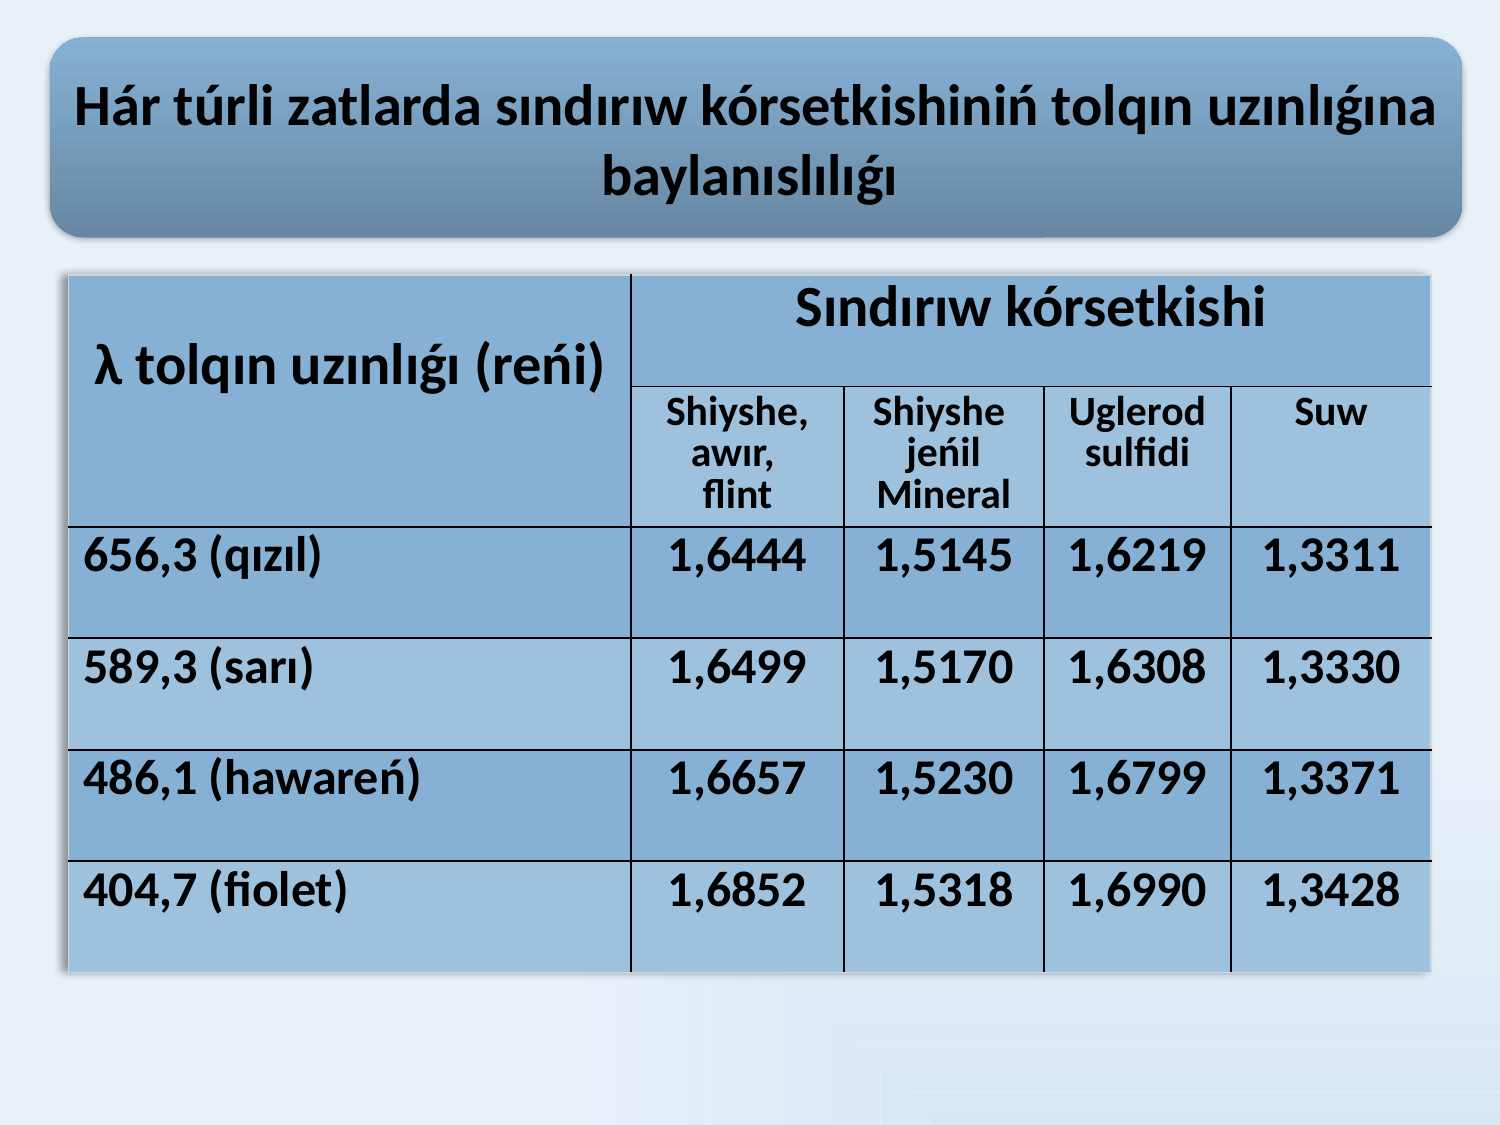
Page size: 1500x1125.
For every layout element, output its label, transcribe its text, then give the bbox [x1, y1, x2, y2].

table_cell 1,3371 [1232, 751, 1430, 860]
table_cell 1,6308 [1045, 639, 1230, 749]
table_cell 1,5170 [845, 639, 1043, 749]
table_cell 1,3428 [1232, 862, 1430, 972]
table_cell 1,6219 [1045, 528, 1230, 637]
table_cell Uglerod sulfidi [1045, 387, 1230, 526]
table_cell 1,5145 [845, 528, 1043, 637]
table_cell 1,3330 [1232, 639, 1430, 749]
table_cell Suw [1232, 387, 1430, 526]
table_cell 1,6499 [632, 639, 843, 749]
table_cell Shiyshe, awır, flint [632, 387, 843, 526]
table_cell 589,3 (sarı) [69, 639, 630, 749]
table_header Sındırıw kórsetkishi [632, 276, 1430, 386]
table_cell 1,3311 [1232, 528, 1430, 637]
table_cell 656,3 (qızıl) [69, 528, 630, 637]
table_cell 1,6799 [1045, 751, 1230, 860]
table_cell 1,5230 [845, 751, 1043, 860]
table_cell 486,1 (hawareń) [69, 751, 630, 860]
table_header λ tolqın uzınlıǵı (reńi) [69, 276, 630, 526]
table_cell 1,6657 [632, 751, 843, 860]
text_box Hár túrli zatlarda sındırıw kórsetkishiniń tolqın uzınlıǵına baylanıslılıǵı [49, 37, 1463, 238]
table_cell 404,7 (fiolet) [69, 862, 630, 972]
table_cell 1,6444 [632, 528, 843, 637]
table_cell 1,6852 [632, 862, 843, 972]
table_cell 1,6990 [1045, 862, 1230, 972]
table_cell Shiyshe jeńil Mineral [845, 387, 1043, 526]
table_cell 1,5318 [845, 862, 1043, 972]
